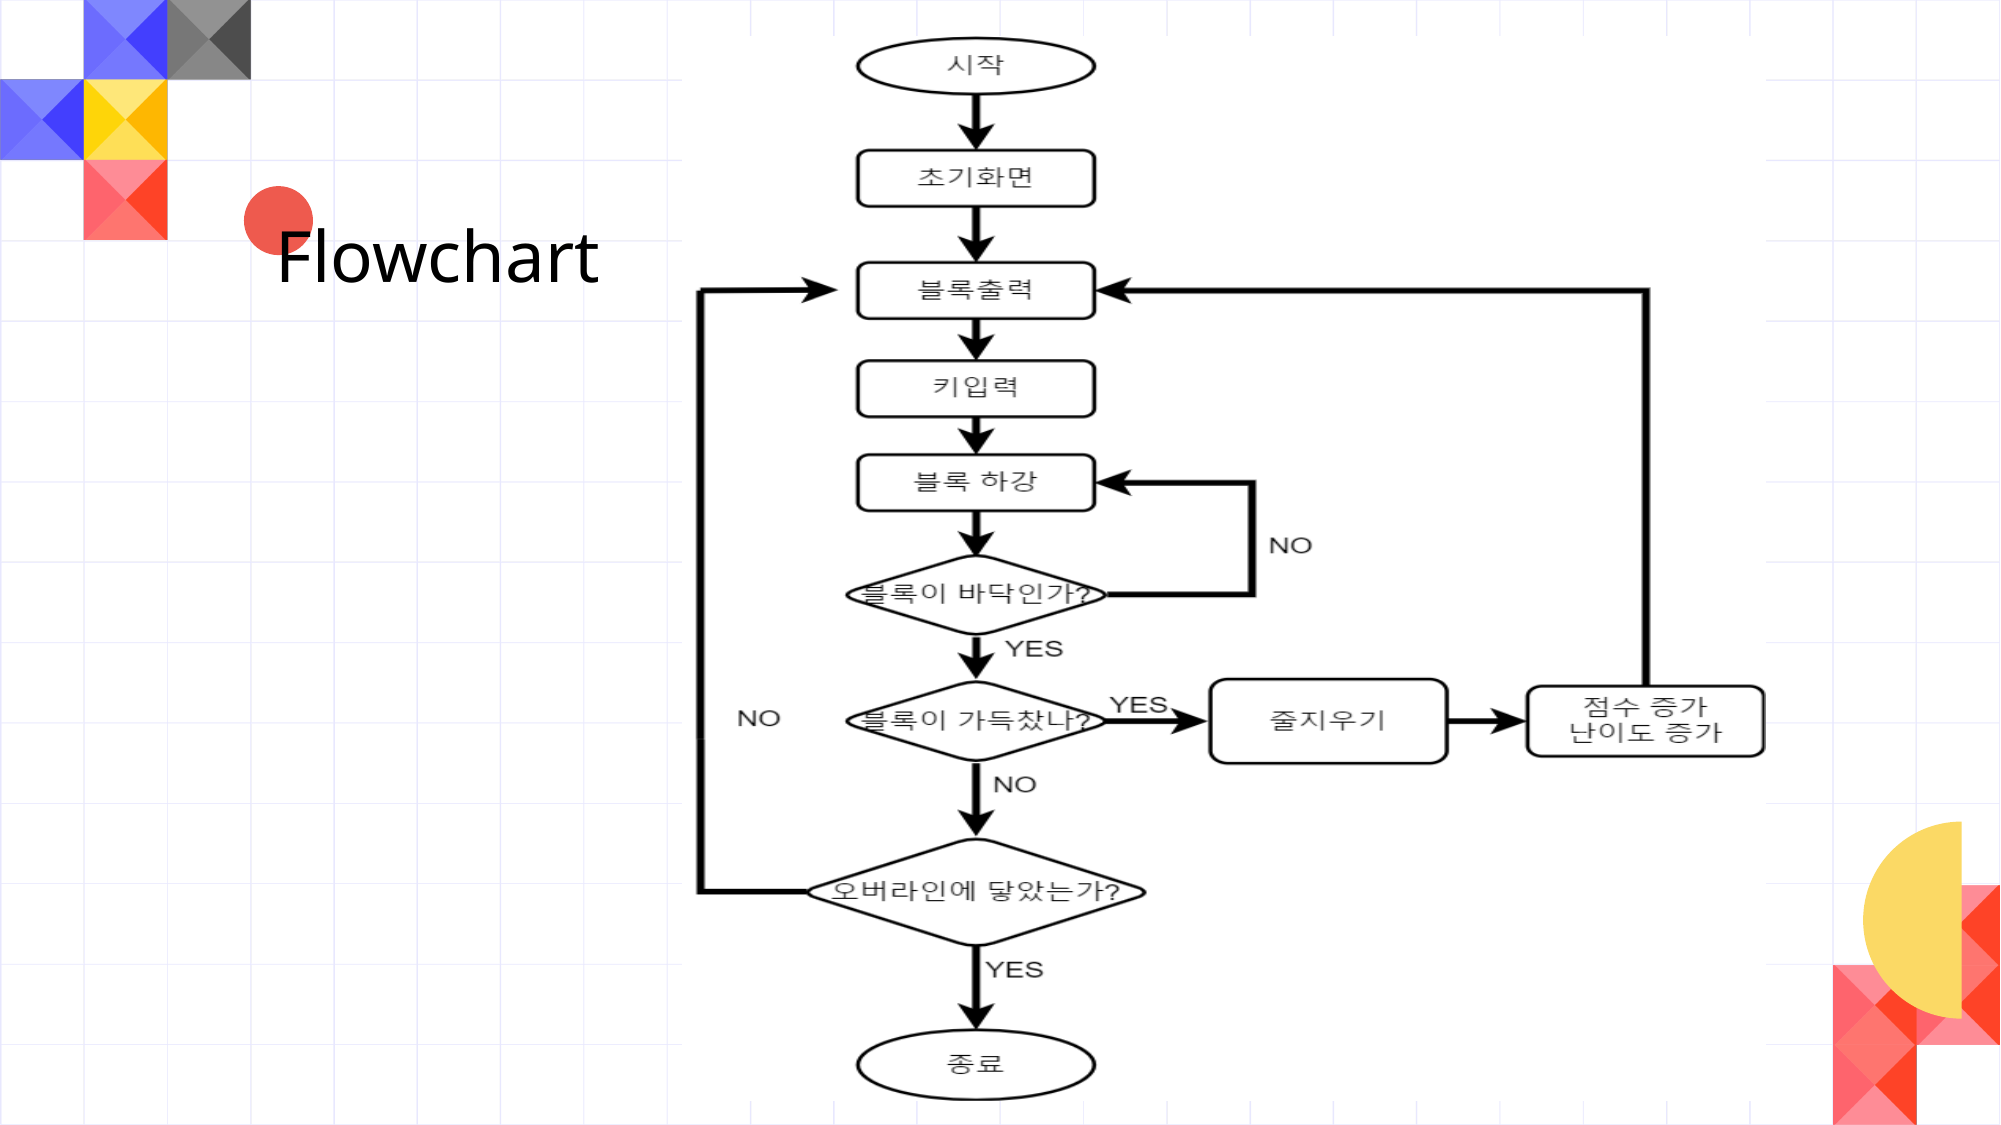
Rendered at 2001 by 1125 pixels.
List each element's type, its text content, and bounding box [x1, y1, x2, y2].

text_box Flowchart [261, 204, 682, 305]
picture [0, 0, 2000, 1125]
